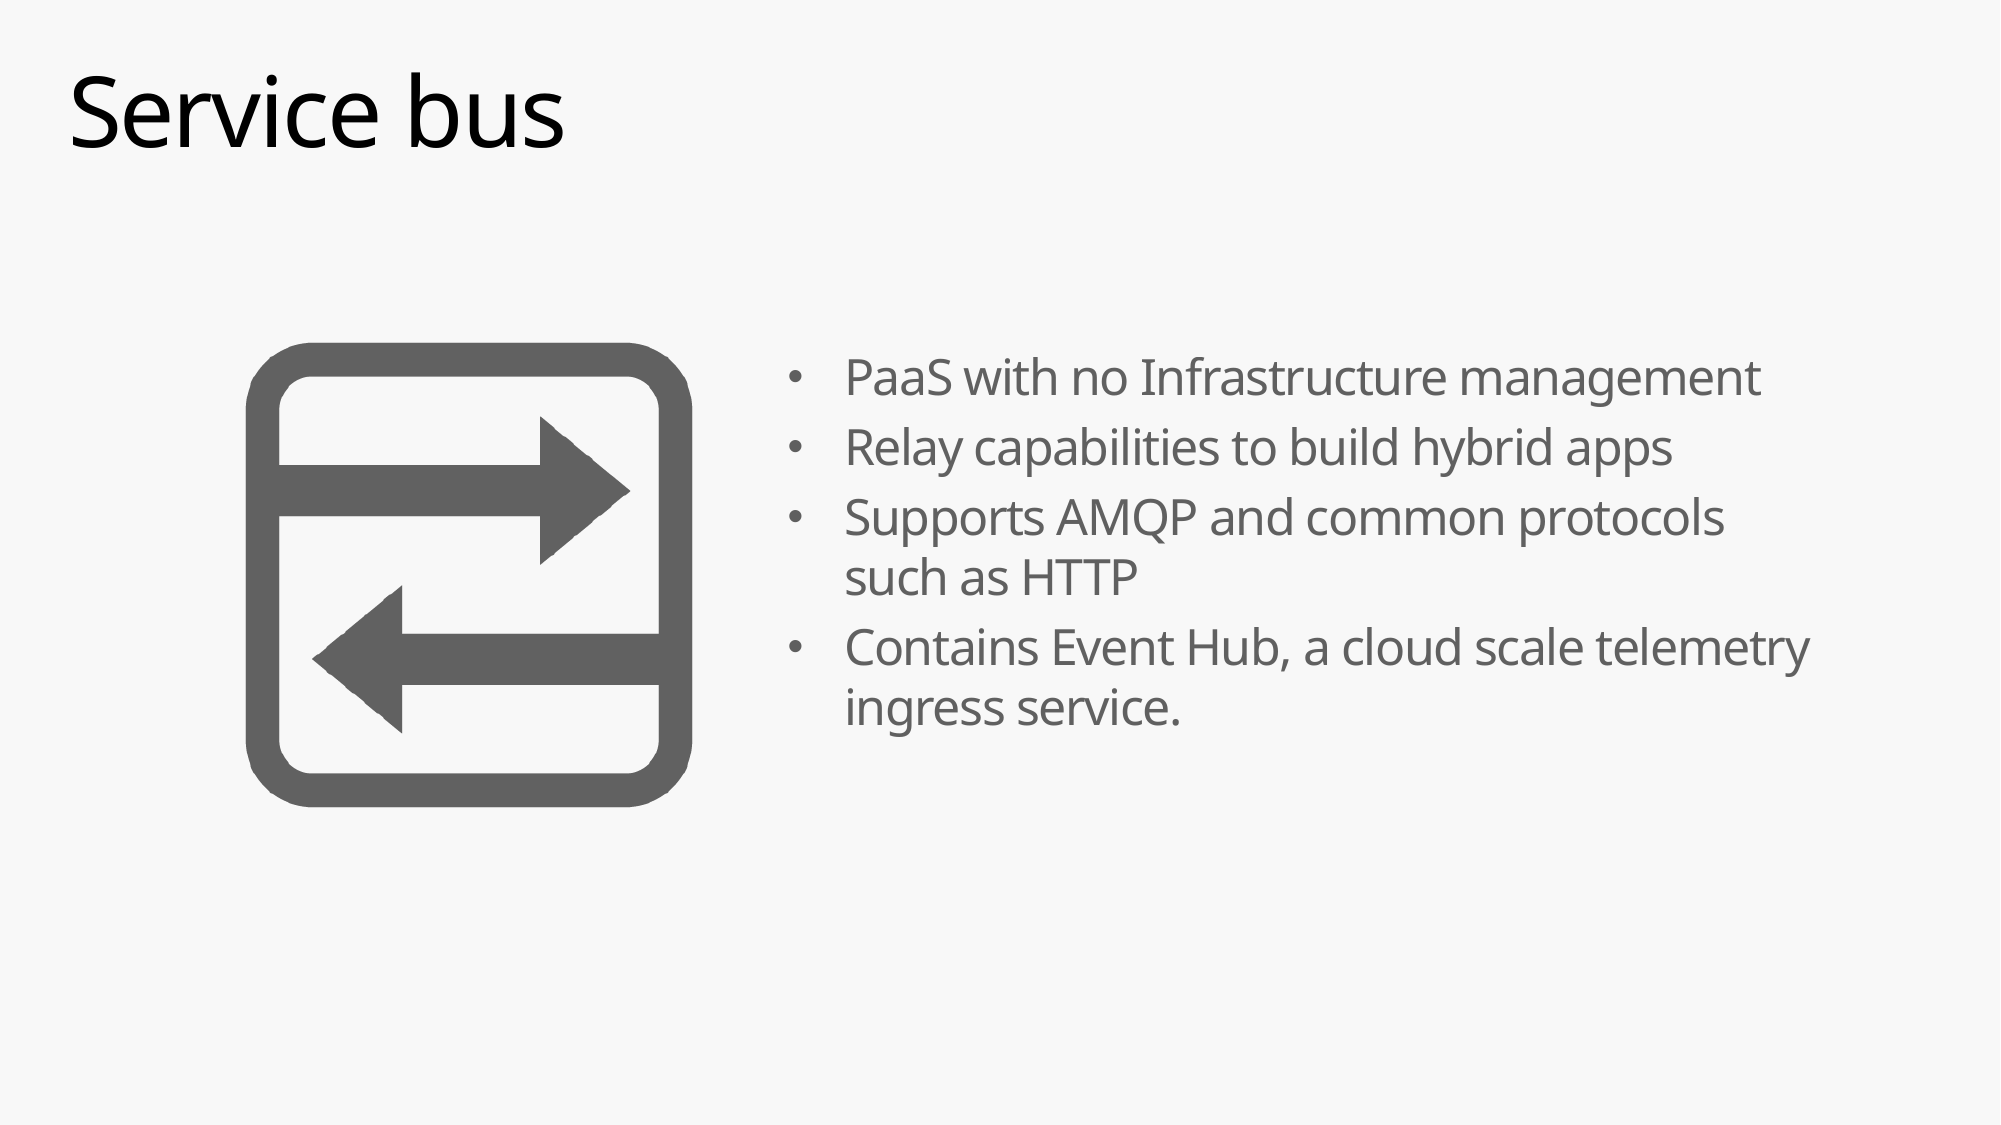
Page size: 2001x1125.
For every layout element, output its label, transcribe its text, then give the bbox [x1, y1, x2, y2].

title Service bus [44, 47, 1957, 196]
picture [231, 337, 707, 813]
text_box PaaS with no Infrastructure management Relay capabilities to build hybrid apps Supports AMQP and common protocols such as HTTP Contains Event Hub, a cloud scale telemetry ingress service. [787, 345, 1834, 876]
